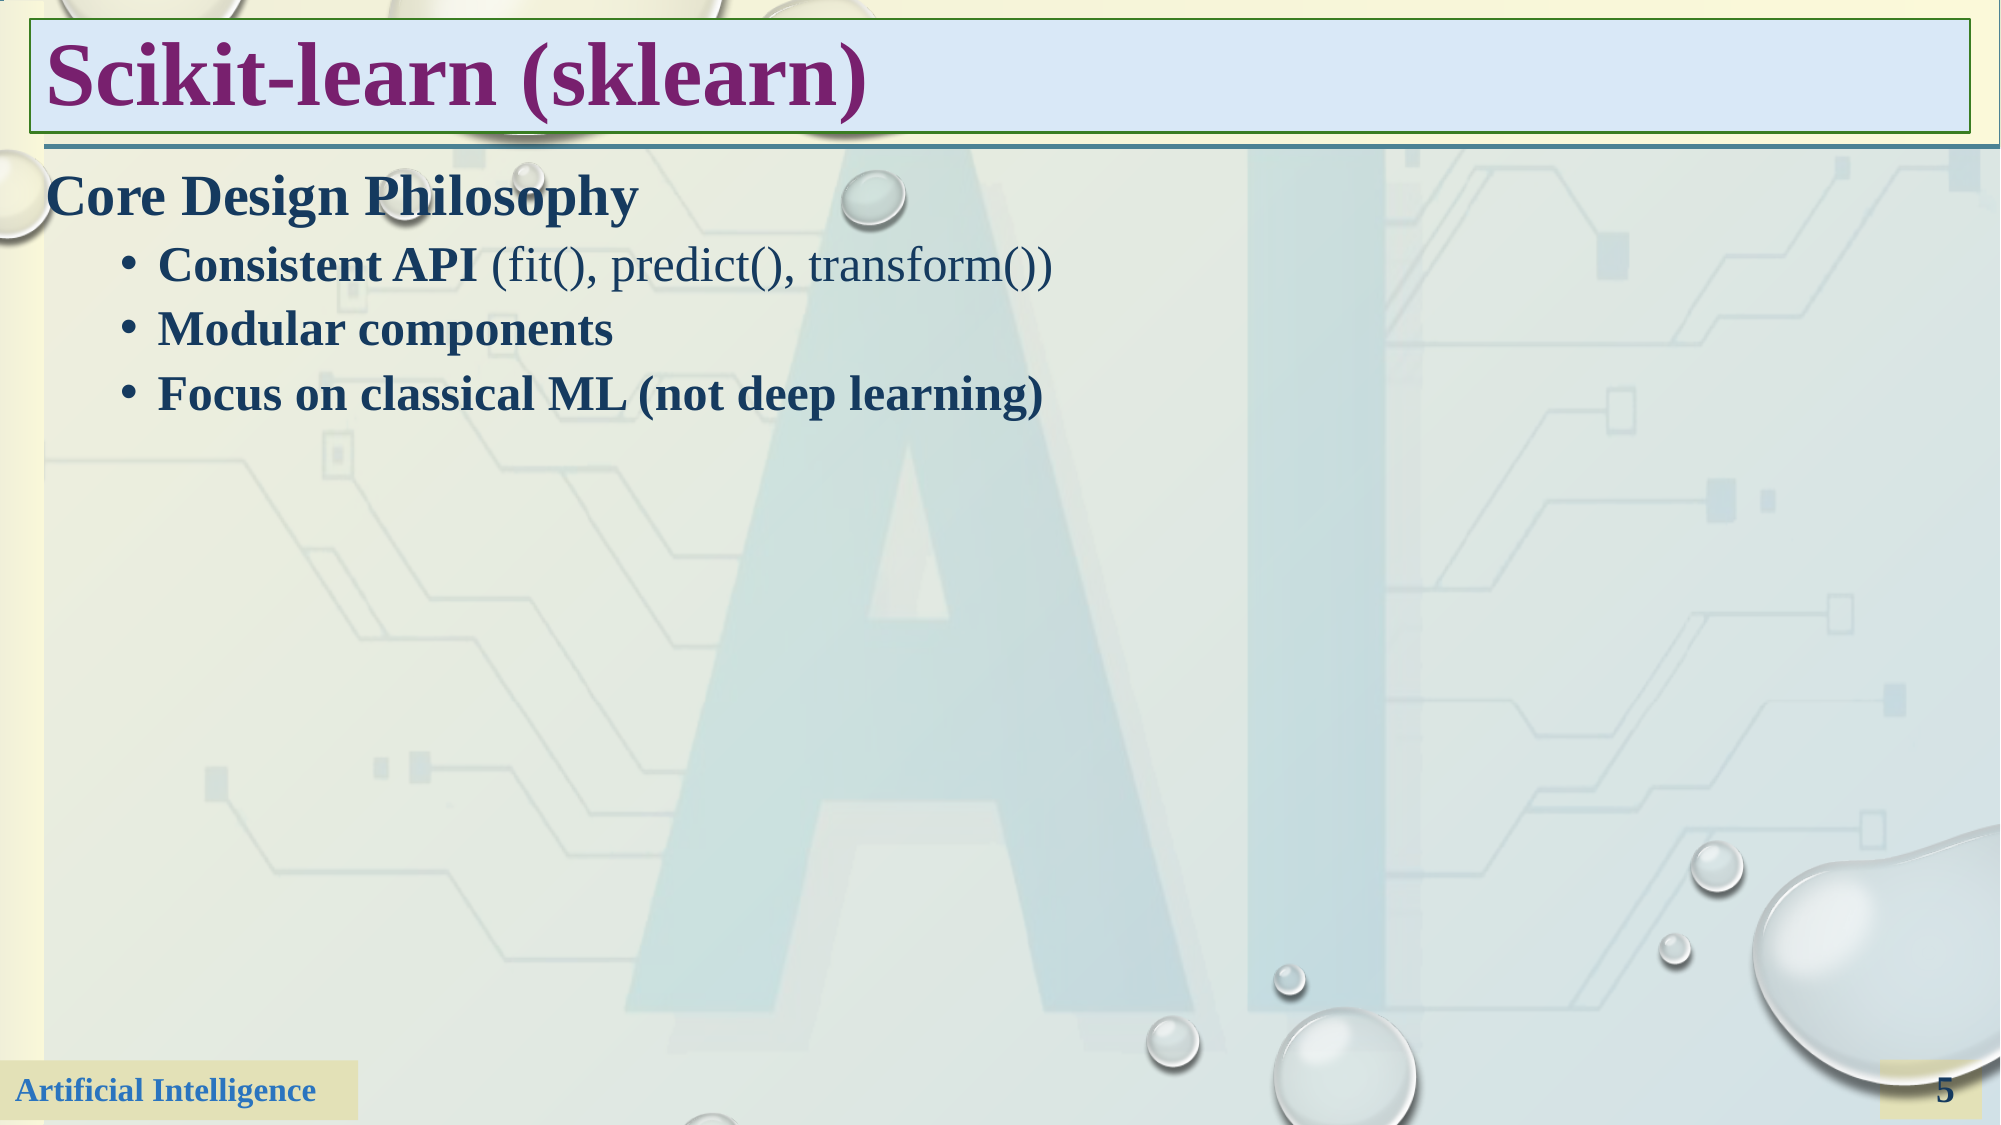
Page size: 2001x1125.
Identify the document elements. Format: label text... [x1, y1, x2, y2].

picture [0, 0, 2001, 1125]
slide_number 5 [1692, 1057, 1970, 1118]
title Scikit-learn (sklearn) [29, 18, 1971, 134]
list Core Design Philosophy Consistent API (fit(), predict(), transform()) Modular components Focus on classical ML (not deep learning) [30, 157, 1975, 1099]
